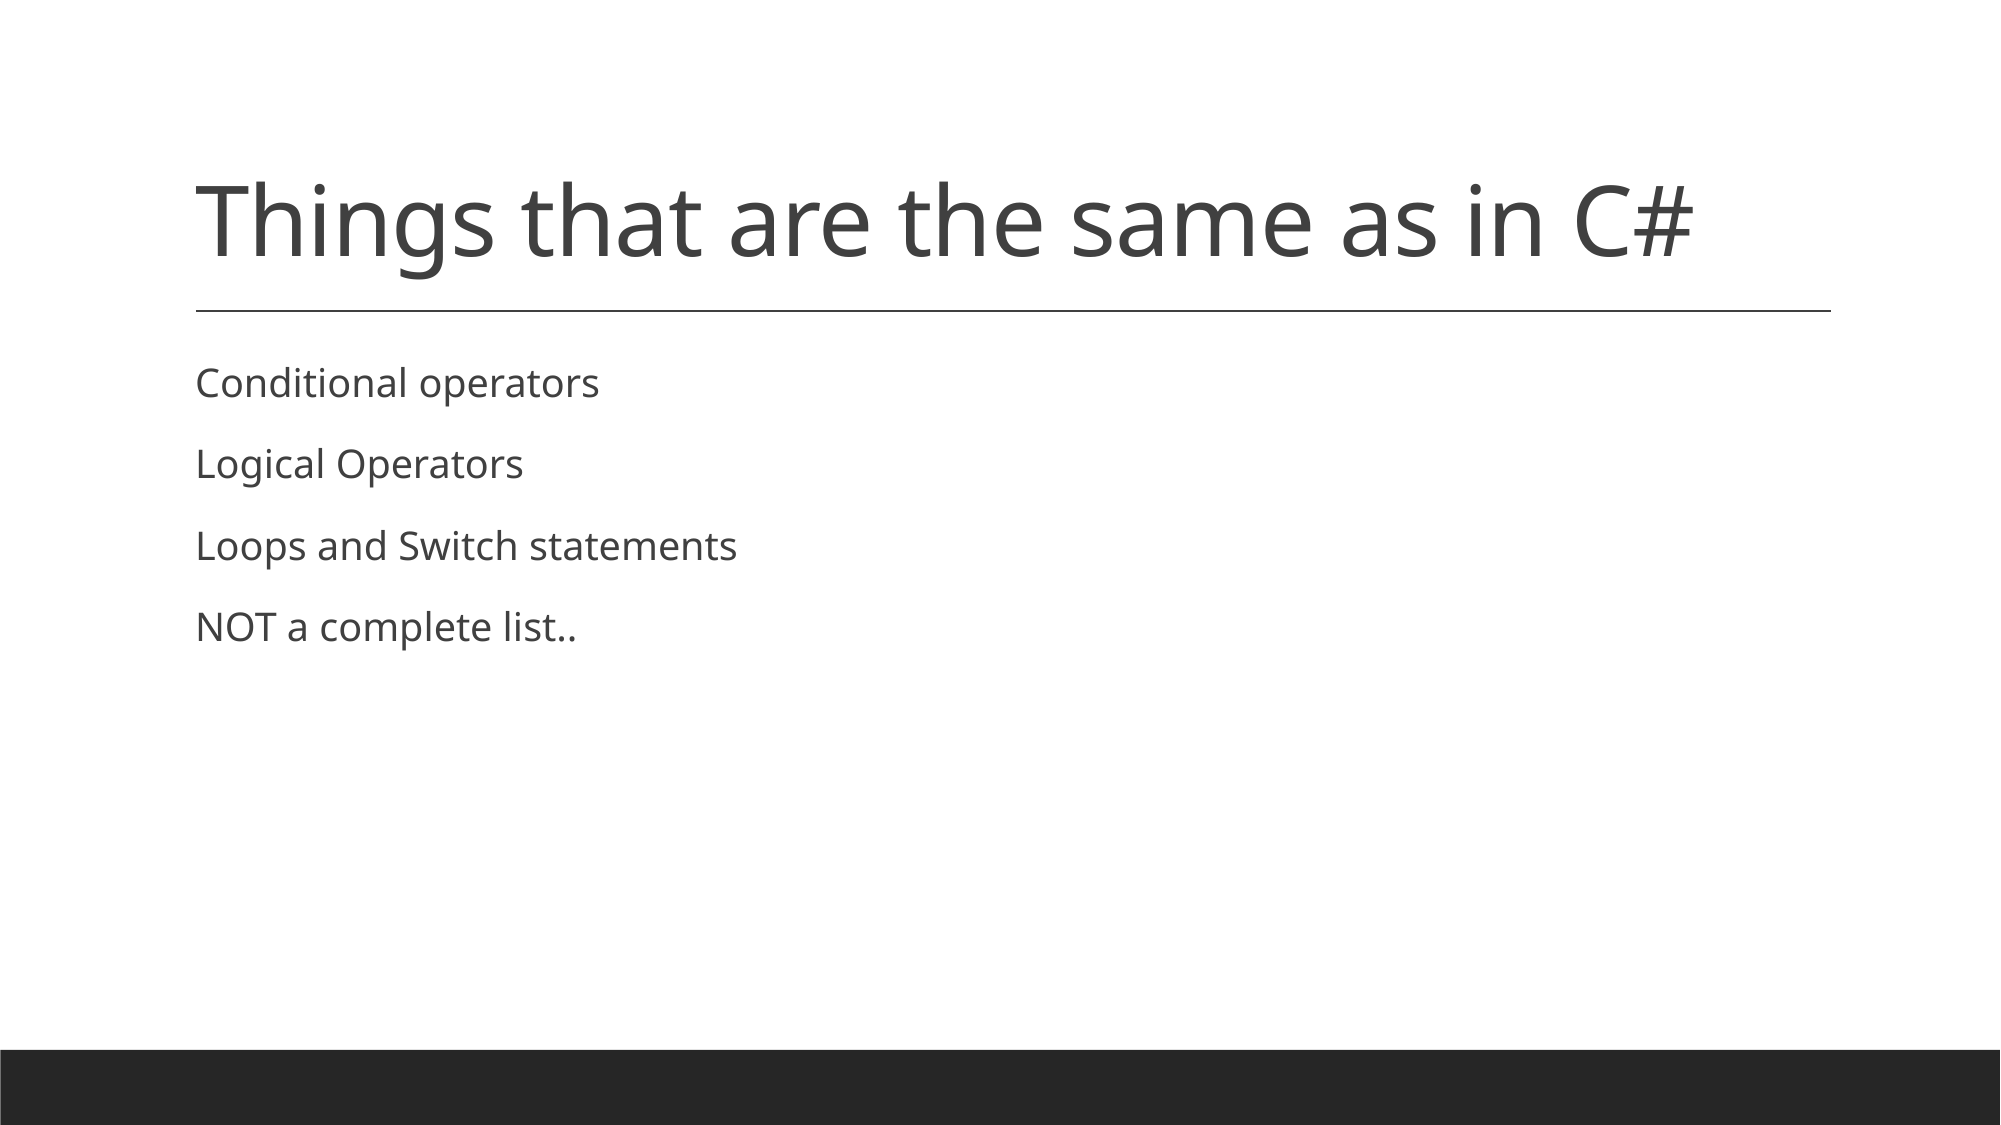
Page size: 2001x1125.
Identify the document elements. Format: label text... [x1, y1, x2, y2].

title Things that are the same as in C# [180, 47, 1830, 285]
list Conditional operators Logical Operators Loops and Switch statements NOT a complete list.. [180, 345, 1830, 963]
